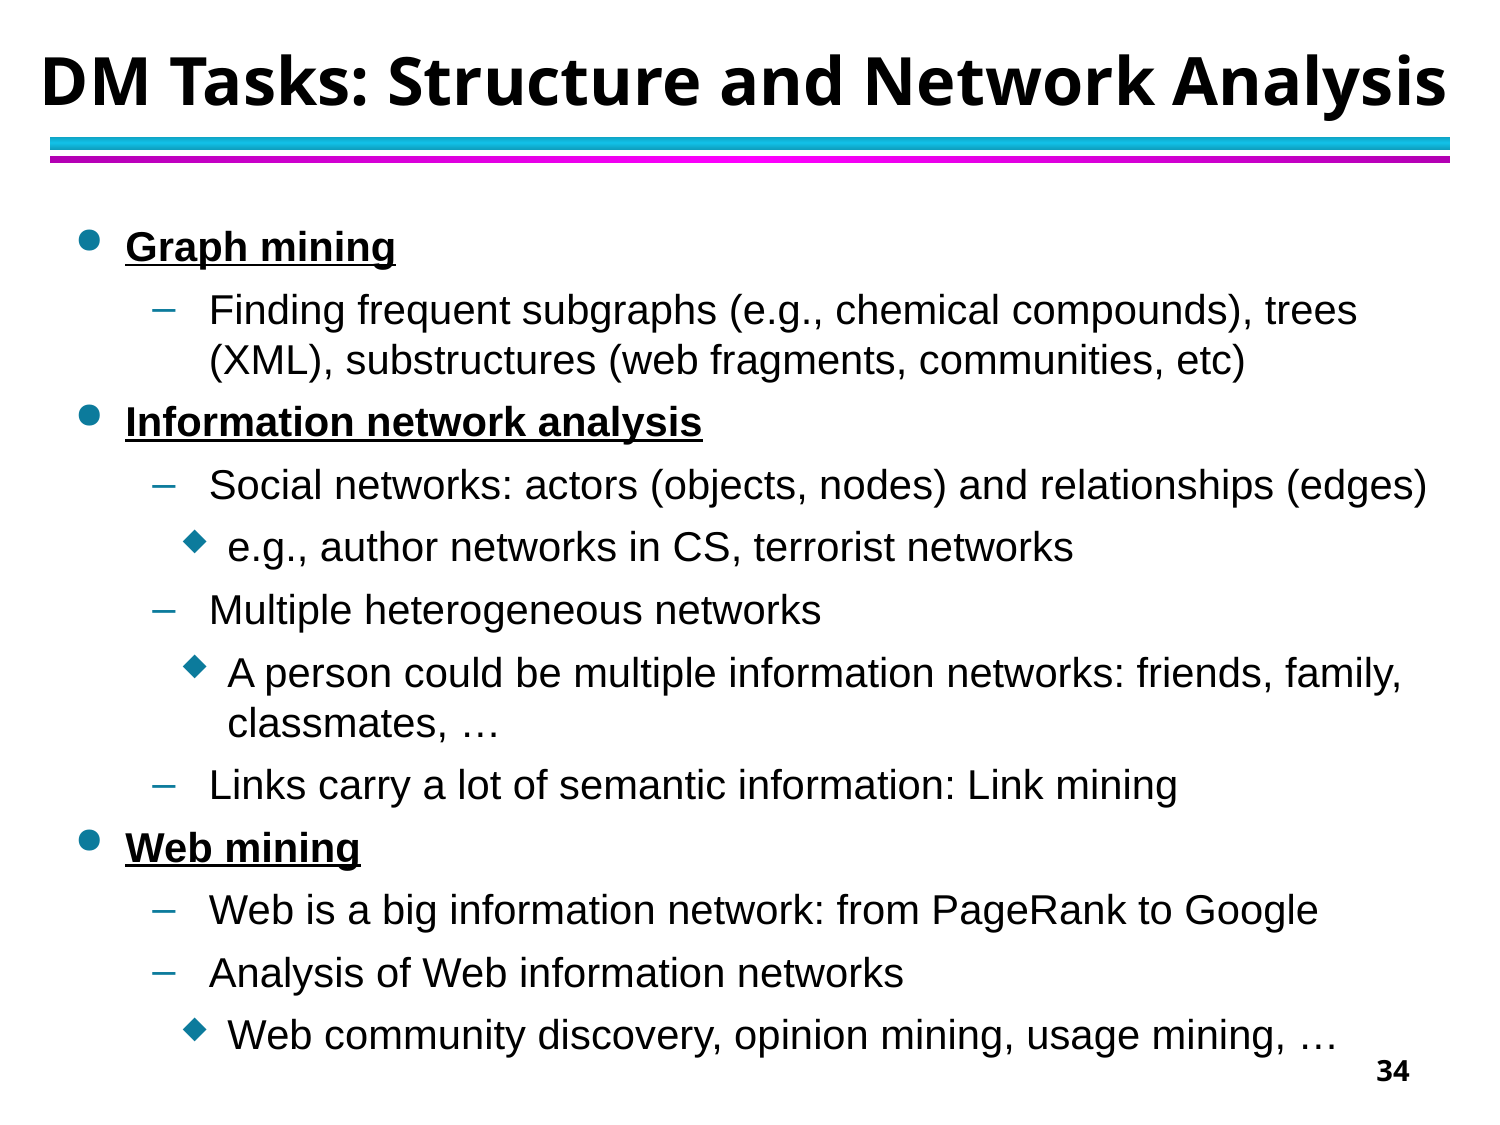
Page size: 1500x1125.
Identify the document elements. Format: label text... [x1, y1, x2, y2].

list Graph mining Finding frequent subgraphs (e.g., chemical compounds), trees (XML), substructures (web fragments, communities, etc) Information network analysis Social networks: actors (objects, nodes) and relationships (edges) e.g., author networks in CS, terrorist networks Multiple heterogeneous networks A person could be multiple information networks: friends, family, classmates, … Links carry a lot of semantic information: Link mining Web mining Web is a big information network: from PageRank to Google Analysis of Web information networks Web community discovery, opinion mining, usage mining, … [62, 212, 1450, 1038]
title DM Tasks: Structure and Network Analysis [24, 27, 1500, 135]
slide_number 34 [1074, 1042, 1425, 1103]
